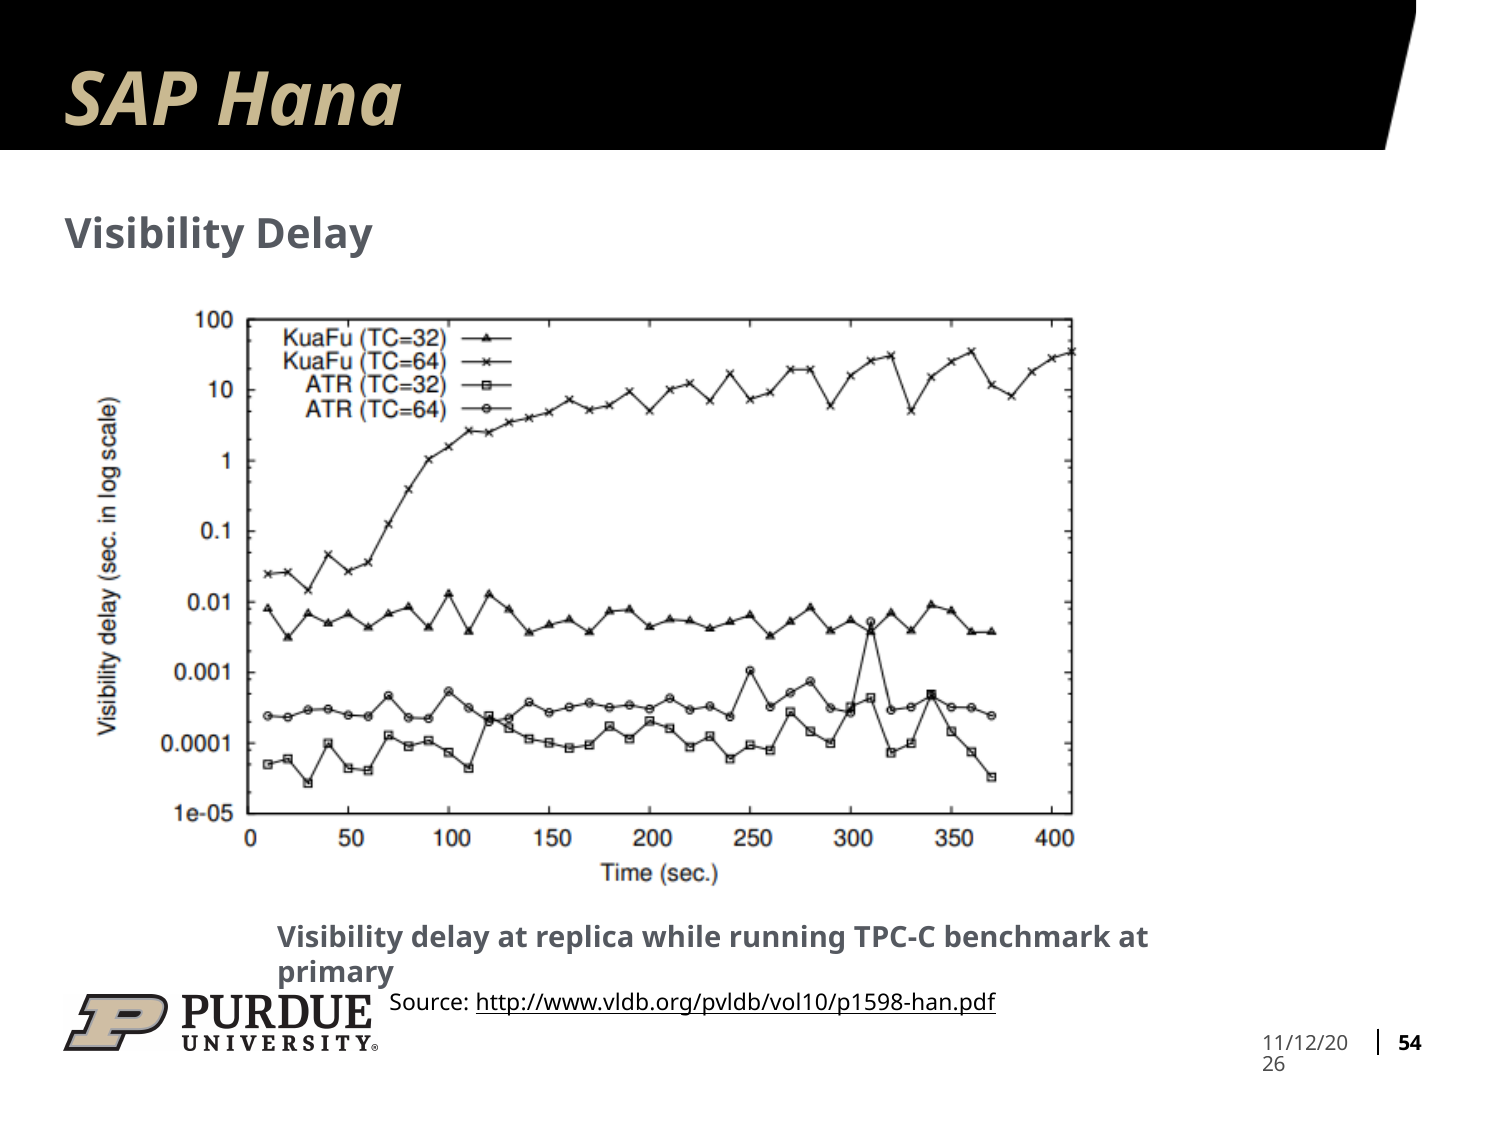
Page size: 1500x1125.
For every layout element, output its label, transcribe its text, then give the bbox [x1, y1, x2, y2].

picture [64, 283, 1126, 906]
text_box Source: http://www.vldb.org/pvldb/vol10/p1598-han.pdf [374, 989, 1126, 1054]
title SAP Hana [61, 58, 1204, 148]
slide_number 54 [1380, 1013, 1441, 1074]
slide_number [1247, 1017, 1375, 1071]
text_box Visibility Delay [64, 206, 1201, 257]
text_box Visibility delay at replica while running TPC-C benchmark at primary [277, 918, 1201, 989]
picture [63, 994, 374, 1051]
